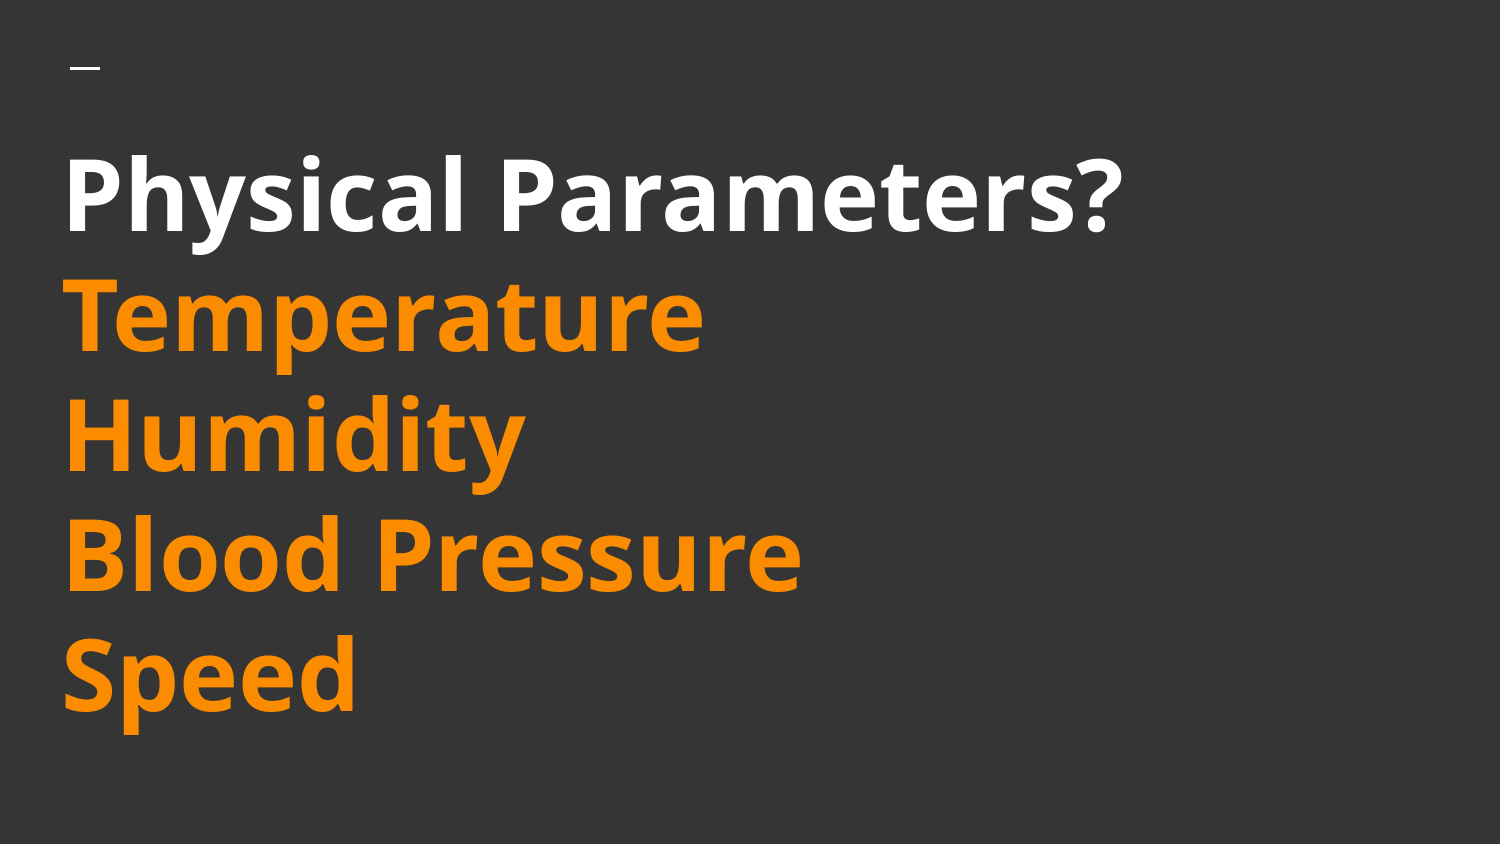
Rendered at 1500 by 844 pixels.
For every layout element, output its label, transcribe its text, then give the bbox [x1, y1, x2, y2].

title Physical Parameters? Temperature Humidity Blood Pressure Speed [46, 116, 1463, 746]
